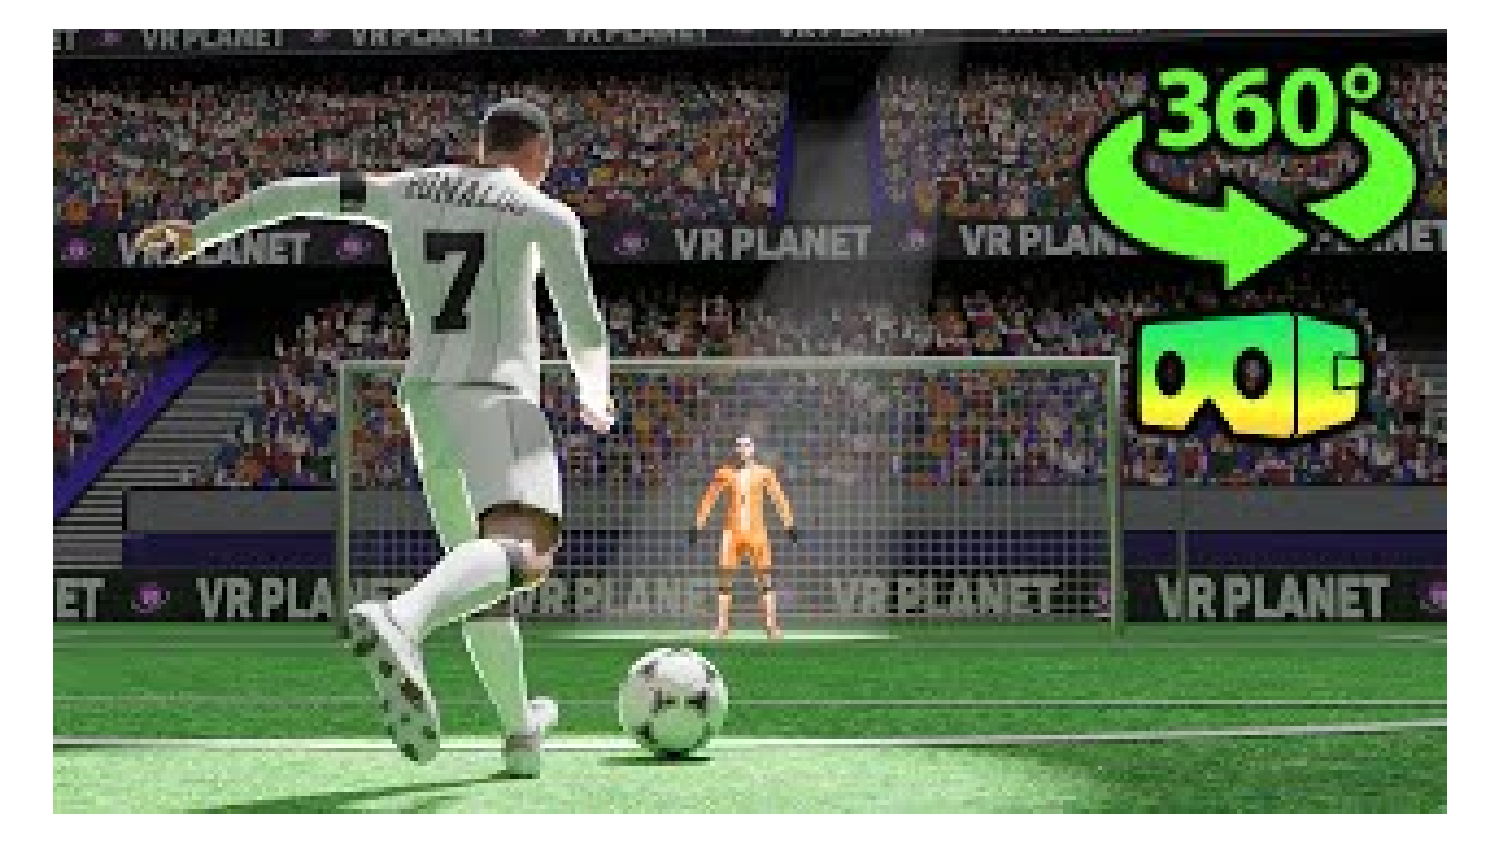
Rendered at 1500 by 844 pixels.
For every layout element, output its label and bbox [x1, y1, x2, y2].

picture [52, 29, 1448, 815]
